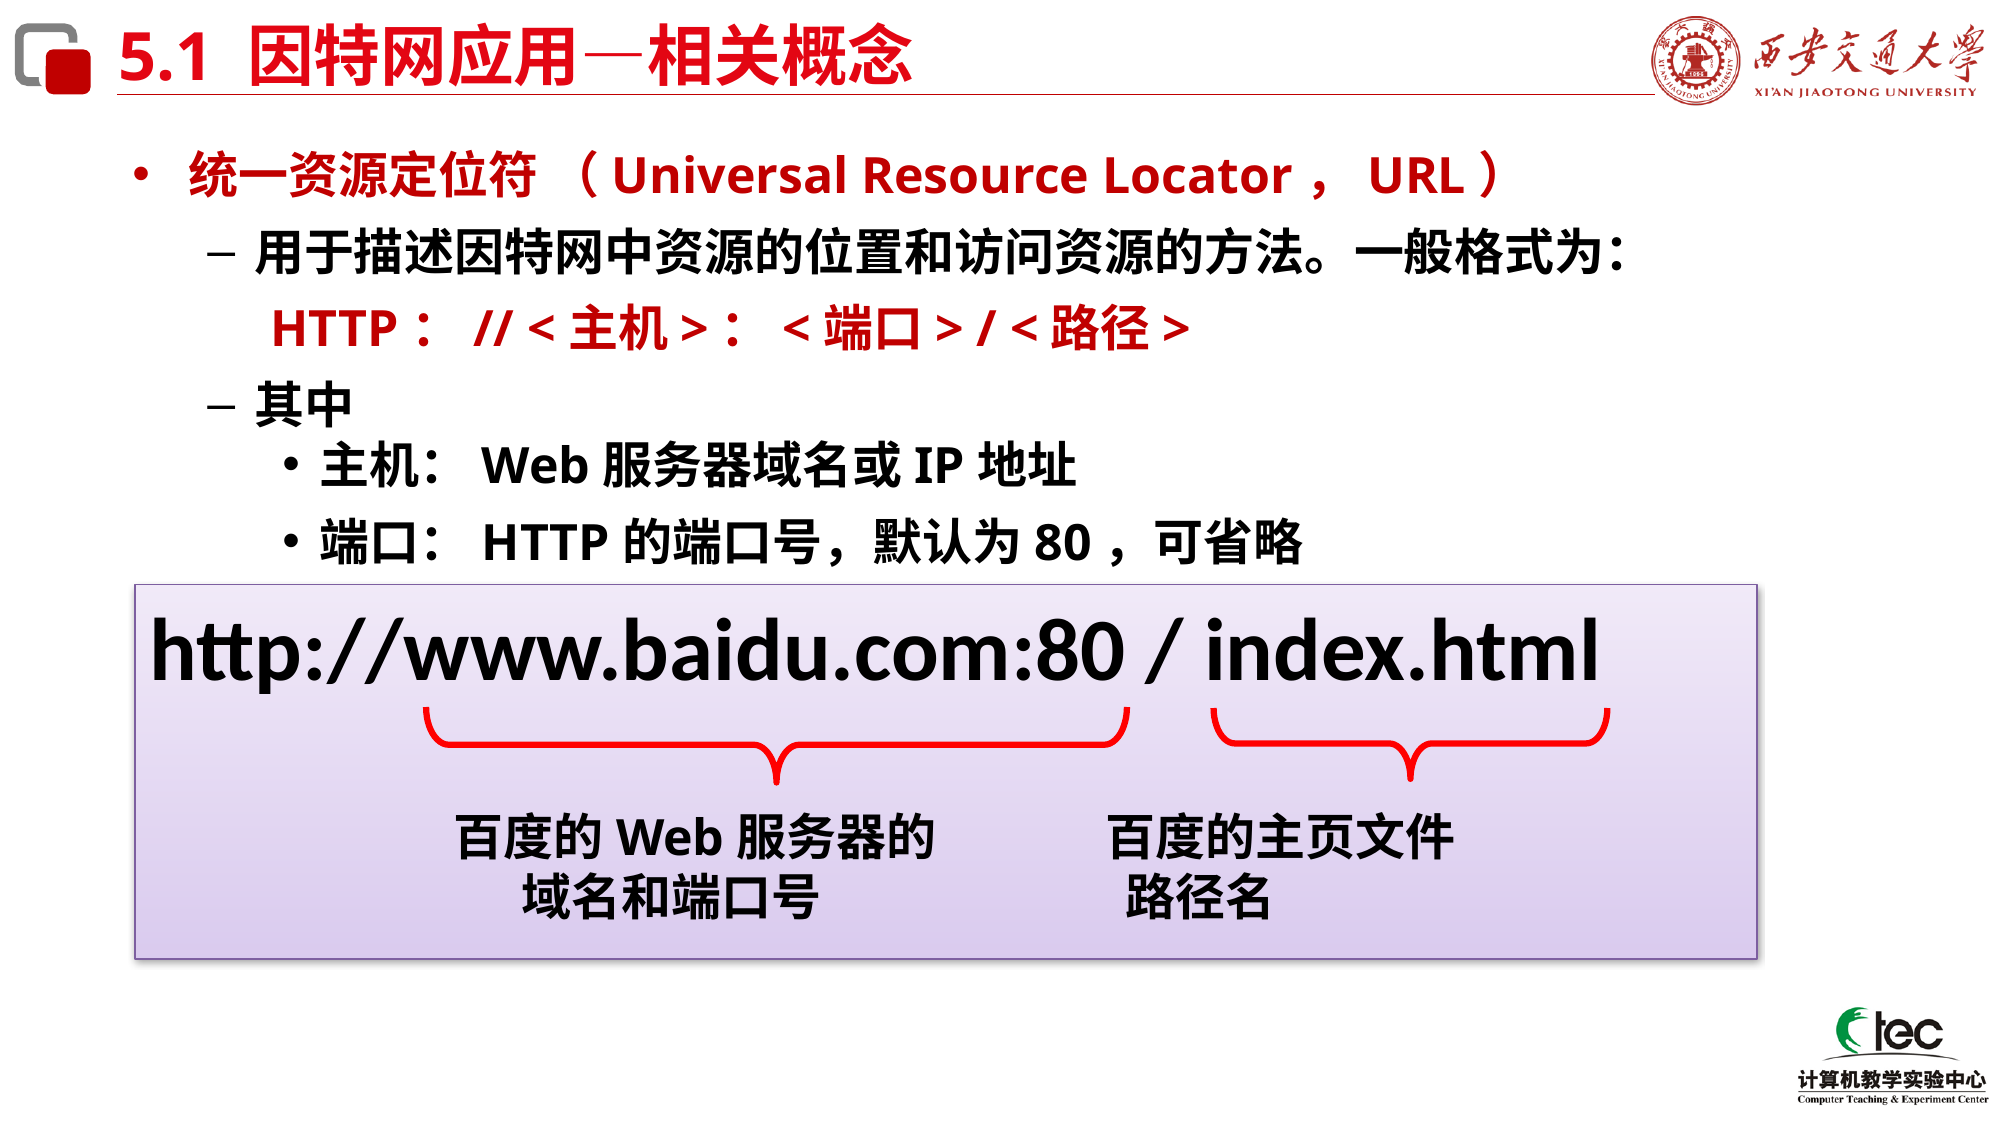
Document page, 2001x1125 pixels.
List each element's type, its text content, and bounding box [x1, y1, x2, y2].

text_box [19, 27, 91, 95]
picture [1647, 12, 1995, 109]
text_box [134, 584, 1757, 964]
text_box 统一资源定位符 （Universal Resource Locator，URL） 用于描述因特网中资源的位置和访问资源的方法。一般格式为： HTTP：// <主机>：<端口> / <路径> 其中 主机：Web服务器域名或IP地址 端口：HTTP的端口号，默认为80，可省略 路径：网页文件的存储路径，一个网站的主页可省略此项 网页（Web page） 使用HTML语言编写的超文本文档； 使用标签来标识超文本内容以及标记超链接信息； 本身是一个文本文件，扩展名一般为 htm 或 html。 [112, 133, 1895, 1007]
picture [1788, 993, 2000, 1125]
text_box 5.1 因特网应用—相关概念 [103, 6, 1222, 102]
